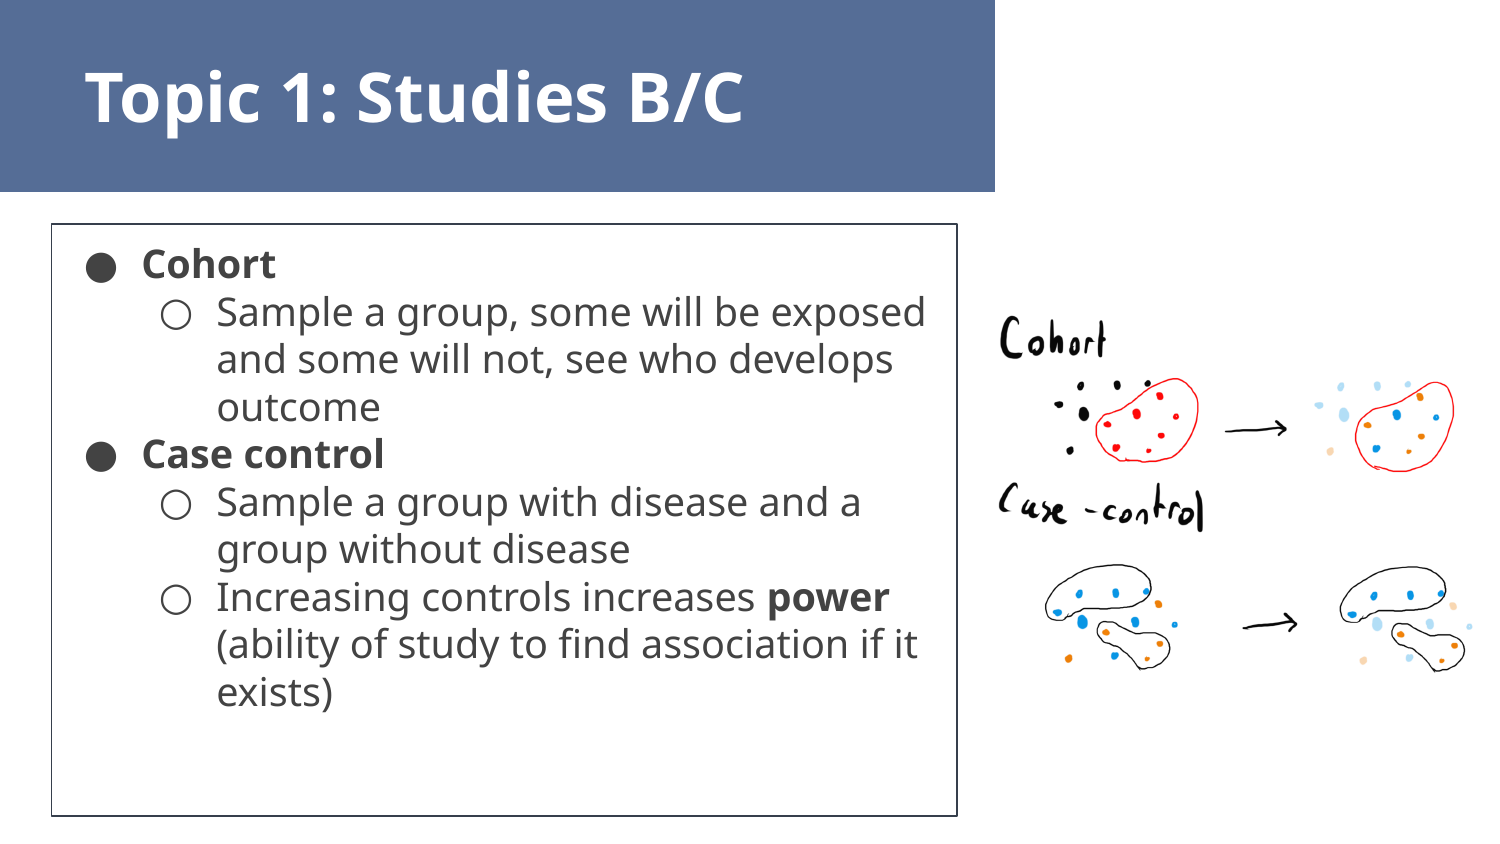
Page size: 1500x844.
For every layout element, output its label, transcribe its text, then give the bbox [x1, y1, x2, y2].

picture [917, 258, 1500, 738]
text_box [0, 0, 995, 192]
text_box Cohort Sample a group, some will be exposed and some will not, see who develops outcome Case control Sample a group with disease and a group without disease Increasing controls increases power (ability of study to find association if it exists) [51, 224, 958, 816]
title Topic 1: Studies B/C [69, 39, 824, 211]
